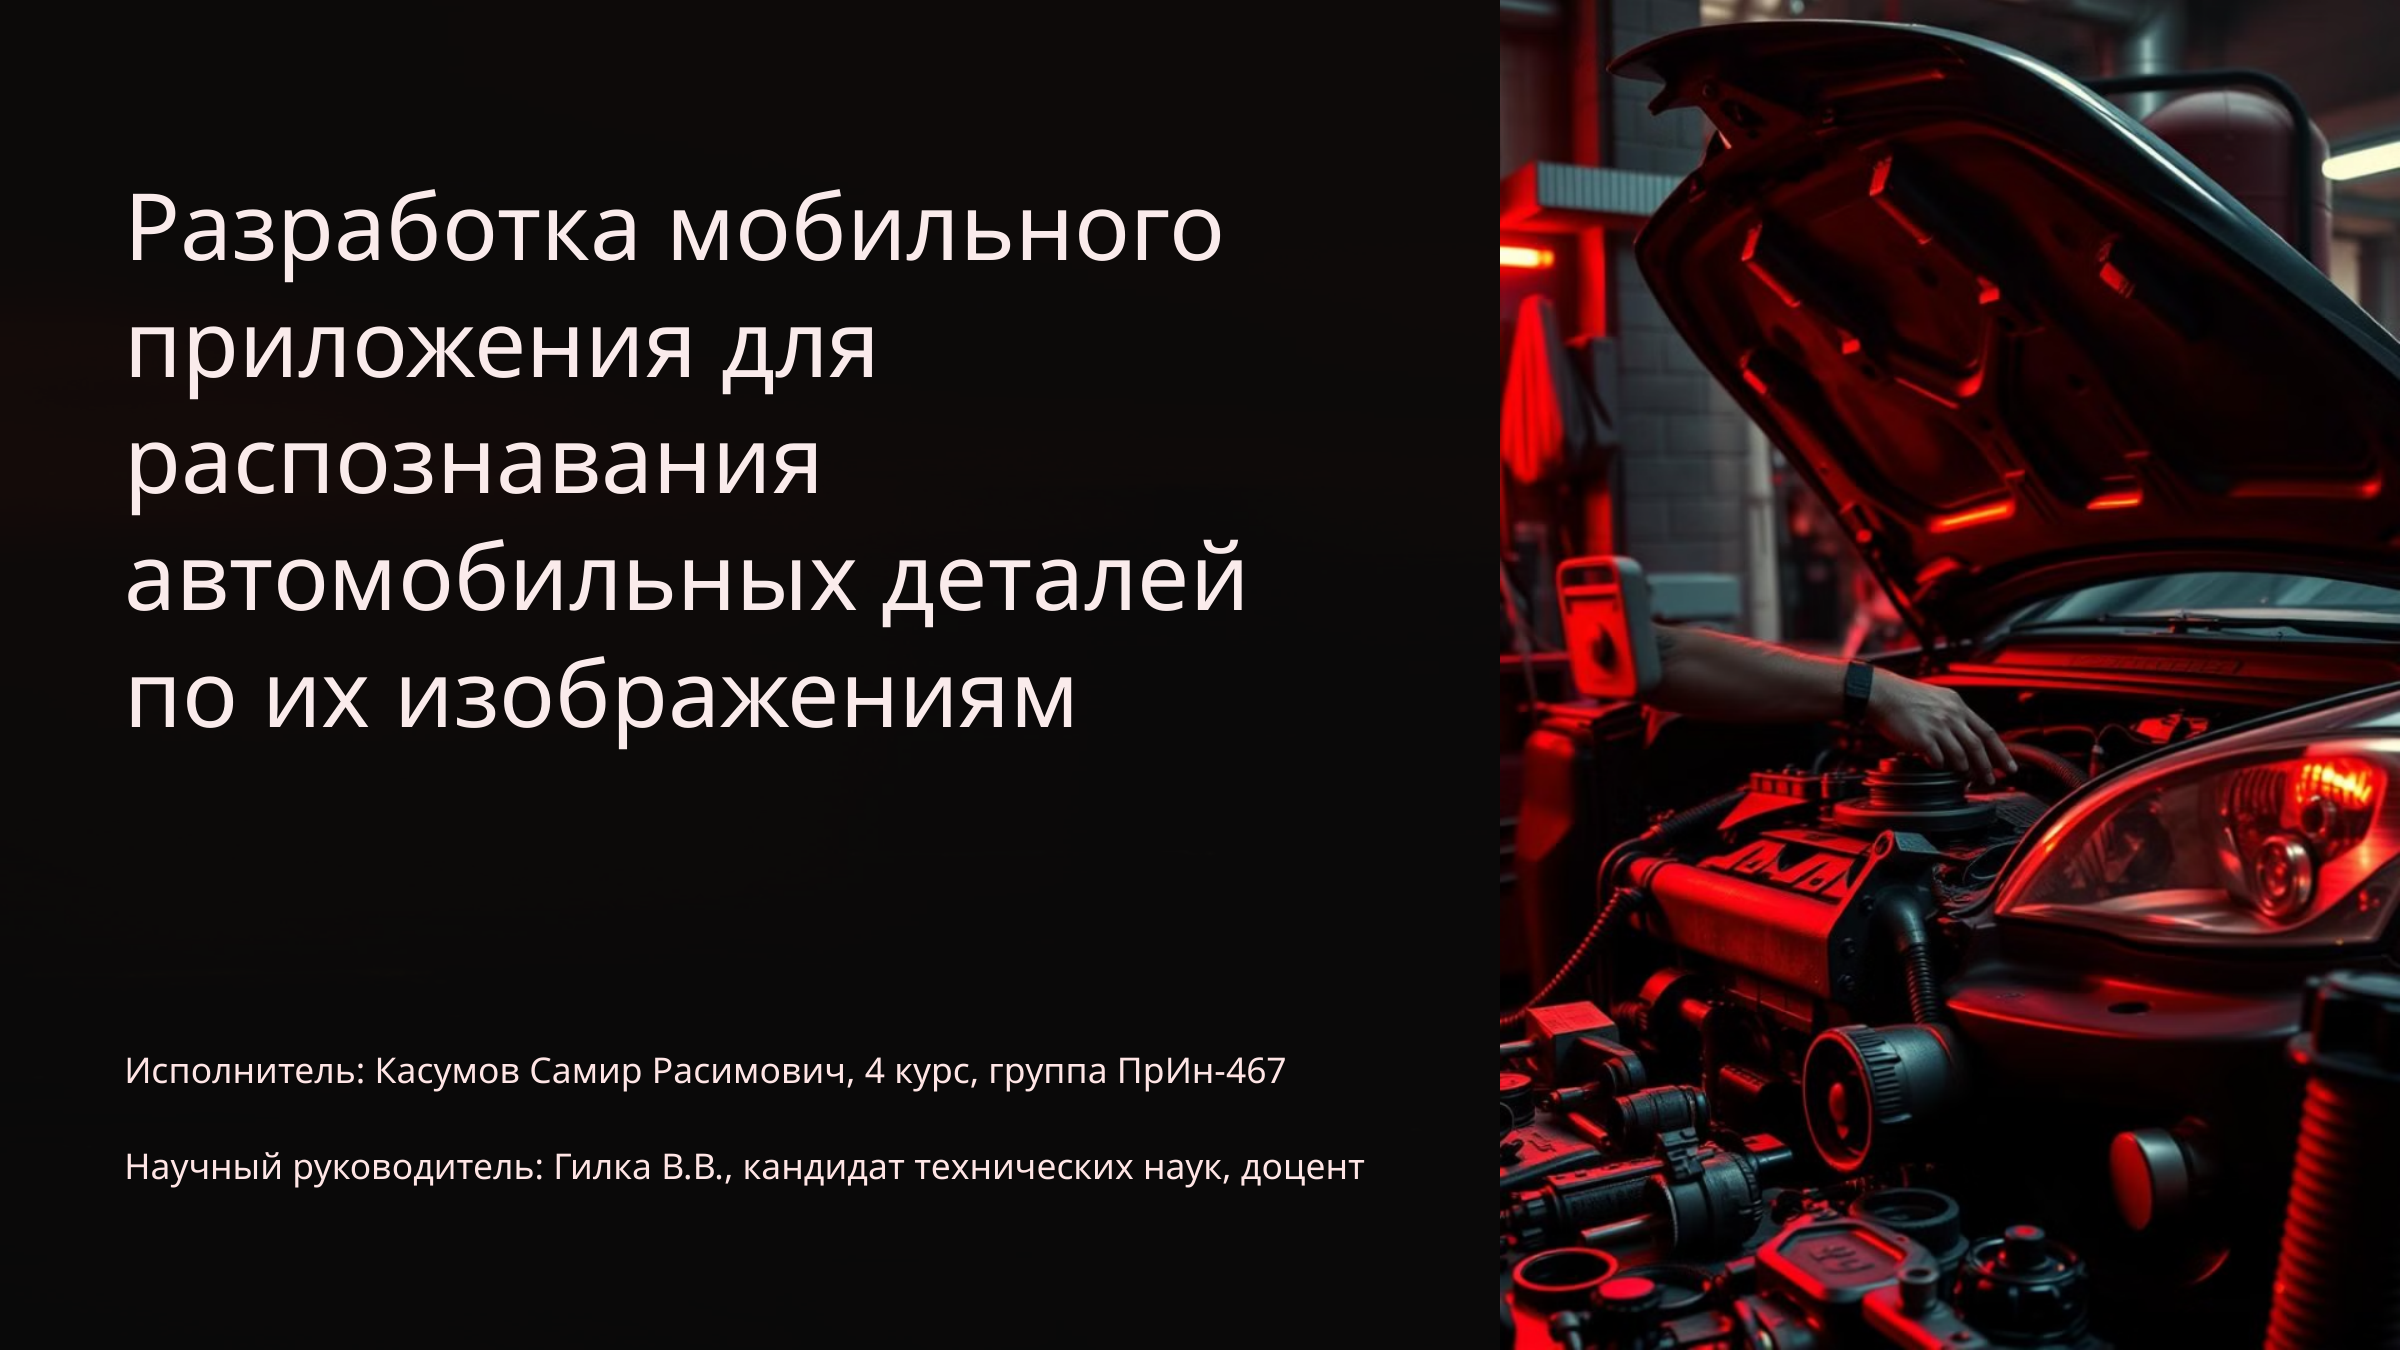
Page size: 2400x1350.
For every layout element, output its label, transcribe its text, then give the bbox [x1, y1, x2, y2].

text_box Научный руководитель: Гилка В.В., кандидат технических наук, доцент [124, 1130, 1376, 1188]
text_box Разработка мобильного приложения для распознавания автомобильных деталей по их изображениям [124, 162, 1376, 981]
text_box Исполнитель: Касумов Самир Расимович, 4 курс, группа ПрИн-467 [124, 1033, 1376, 1091]
picture [1499, 0, 2400, 1350]
